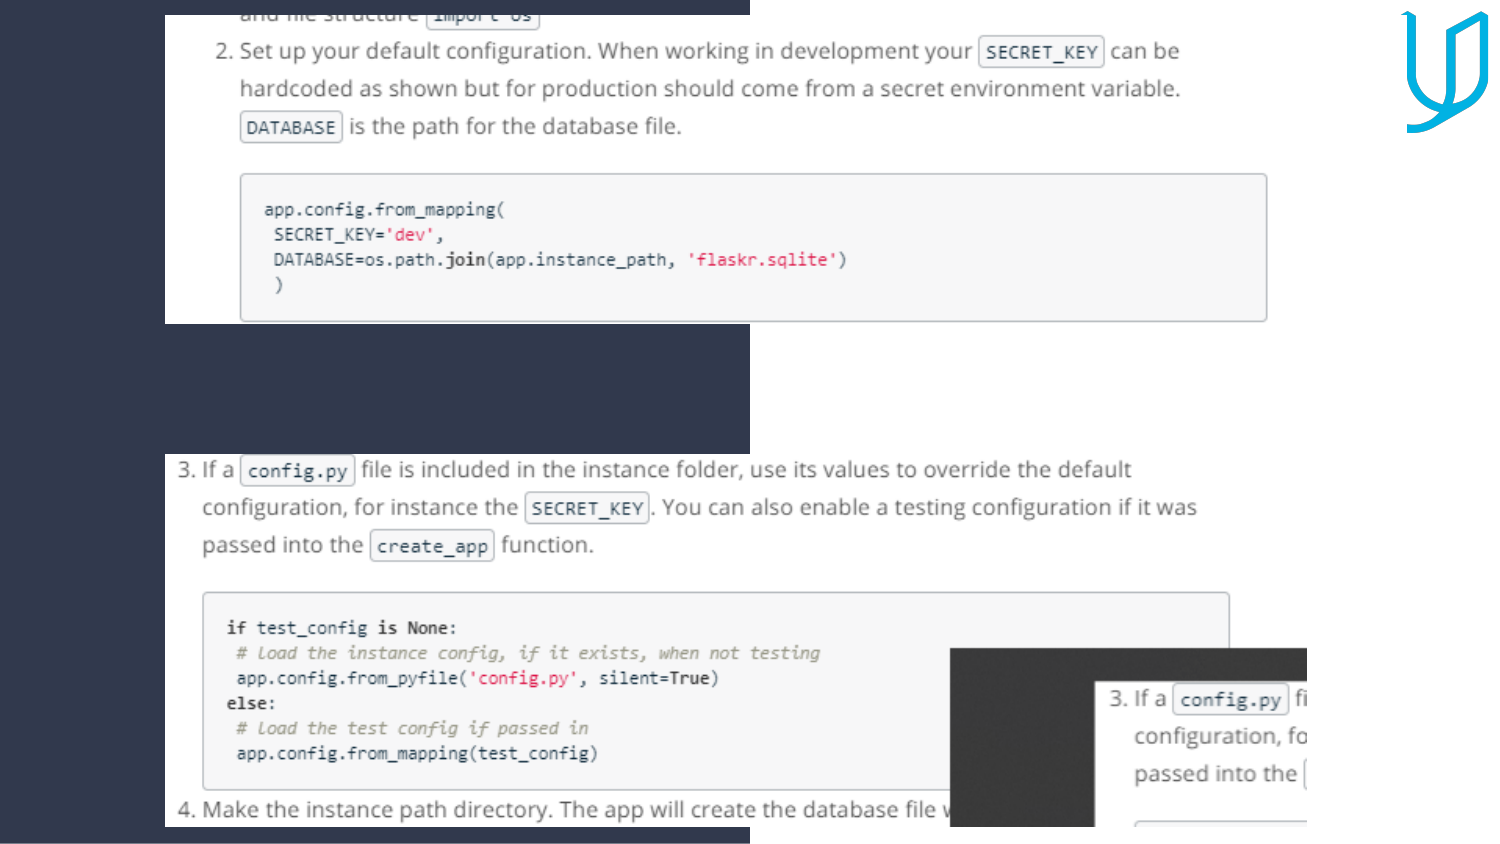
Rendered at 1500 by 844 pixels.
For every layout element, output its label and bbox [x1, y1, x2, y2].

picture [165, 454, 1307, 827]
picture [1454, 22, 1479, 102]
picture [165, 11, 1438, 324]
picture [1423, 82, 1489, 133]
picture [1410, 11, 1479, 103]
